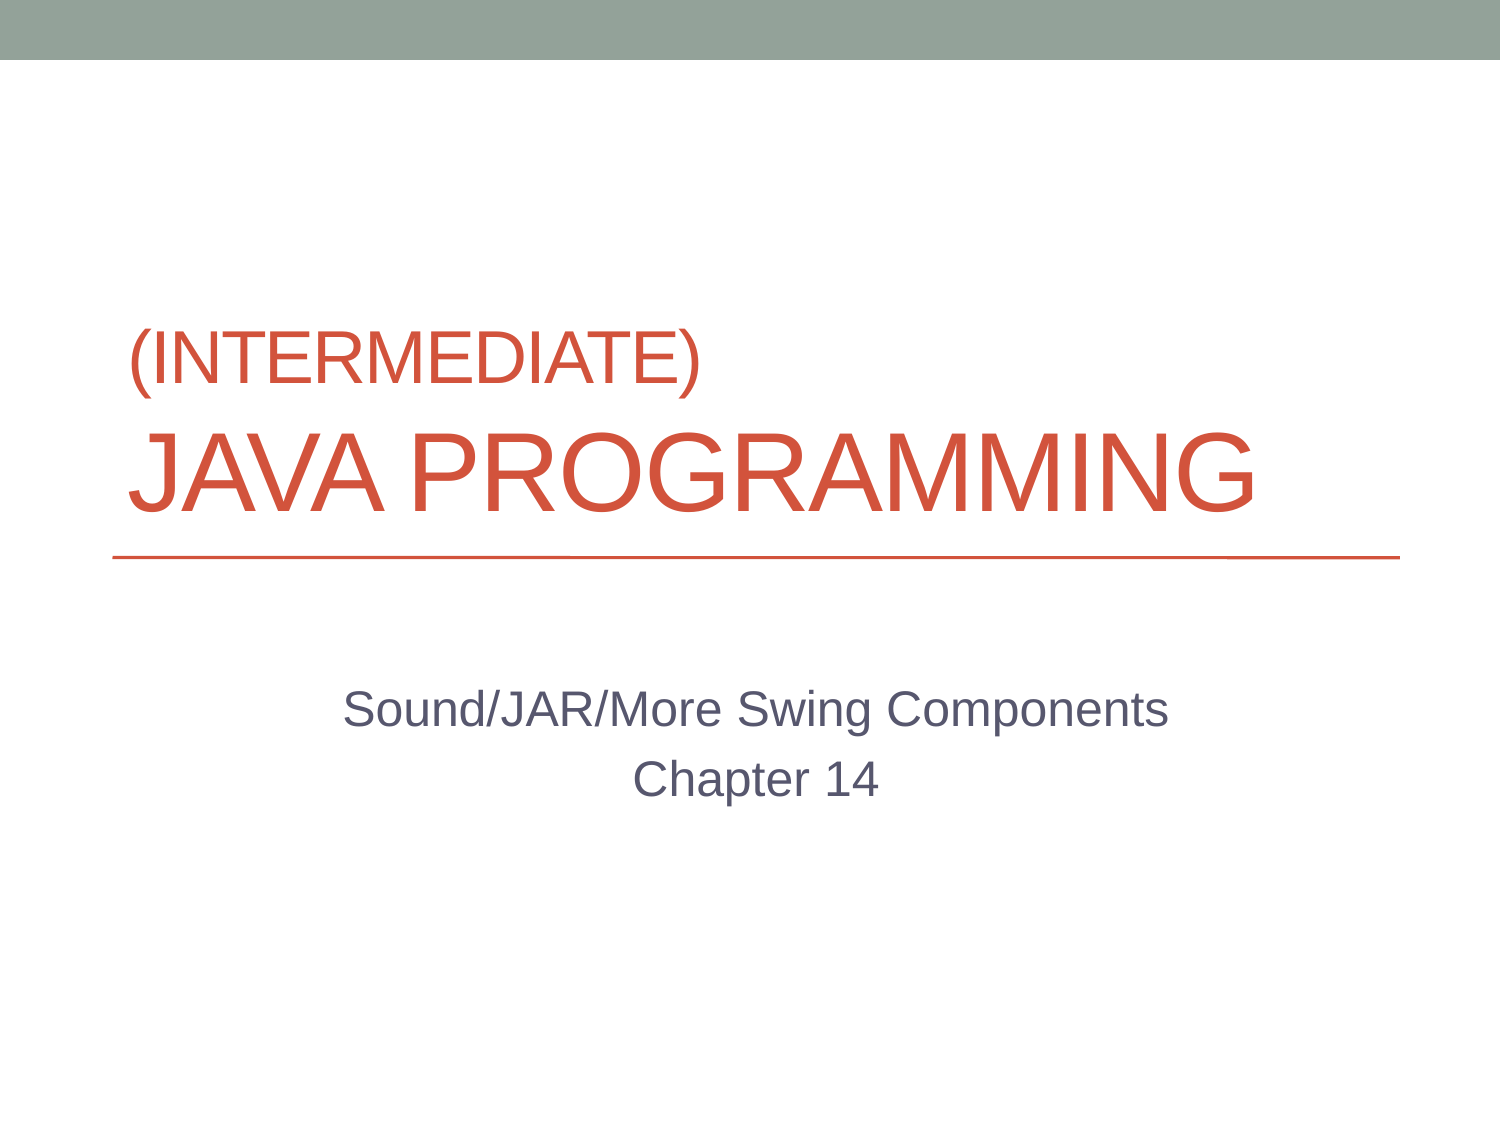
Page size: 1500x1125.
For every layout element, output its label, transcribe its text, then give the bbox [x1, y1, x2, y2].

subtitle Sound/JAR/More Swing Components Chapter 14 [112, 668, 1400, 863]
title (Intermediate) Java Programming [112, 224, 1400, 542]
